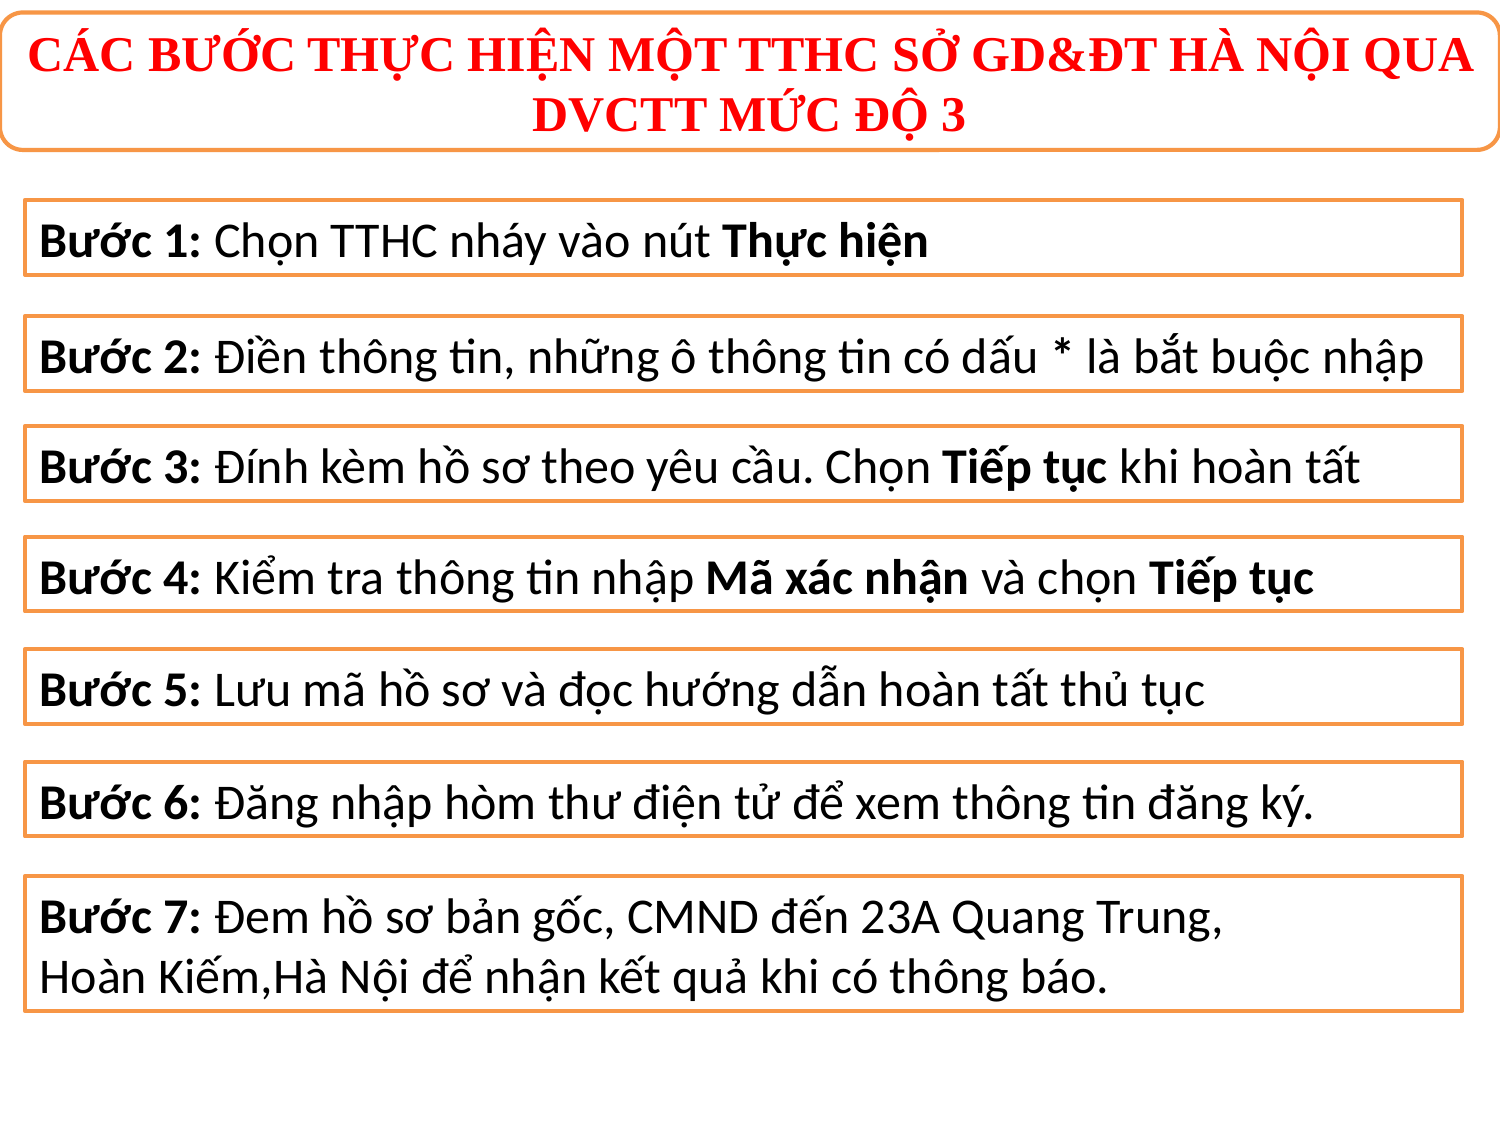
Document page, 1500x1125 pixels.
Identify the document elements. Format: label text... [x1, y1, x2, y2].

text_box Bước 2: Điền thông tin, những ô thông tin có dấu * là bắt buộc nhập [23, 314, 1464, 393]
text_box Bước 6: Đăng nhập hòm thư điện tử để xem thông tin đăng ký. [23, 760, 1464, 838]
text_box Bước 7: Đem hồ sơ bản gốc, CMND đến 23A Quang Trung, Hoàn Kiếm,Hà Nội để nhận kết quả khi có thông báo. [23, 874, 1464, 1013]
text_box Bước 3: Đính kèm hồ sơ theo yêu cầu. Chọn Tiếp tục khi hoàn tất [23, 424, 1464, 503]
text_box Bước 1: Chọn TTHC nháy vào nút Thực hiện [23, 198, 1464, 277]
text_box Bước 4: Kiểm tra thông tin nhập Mã xác nhận và chọn Tiếp tục [23, 535, 1464, 613]
text_box Bước 5: Lưu mã hồ sơ và đọc hướng dẫn hoàn tất thủ tục [23, 647, 1464, 726]
text_box CÁC BƯỚC THỰC HIỆN MỘT TTHC SỞ GD&ĐT HÀ NỘI QUA DVCTT MỨC ĐỘ 3 [0, 10, 1500, 153]
